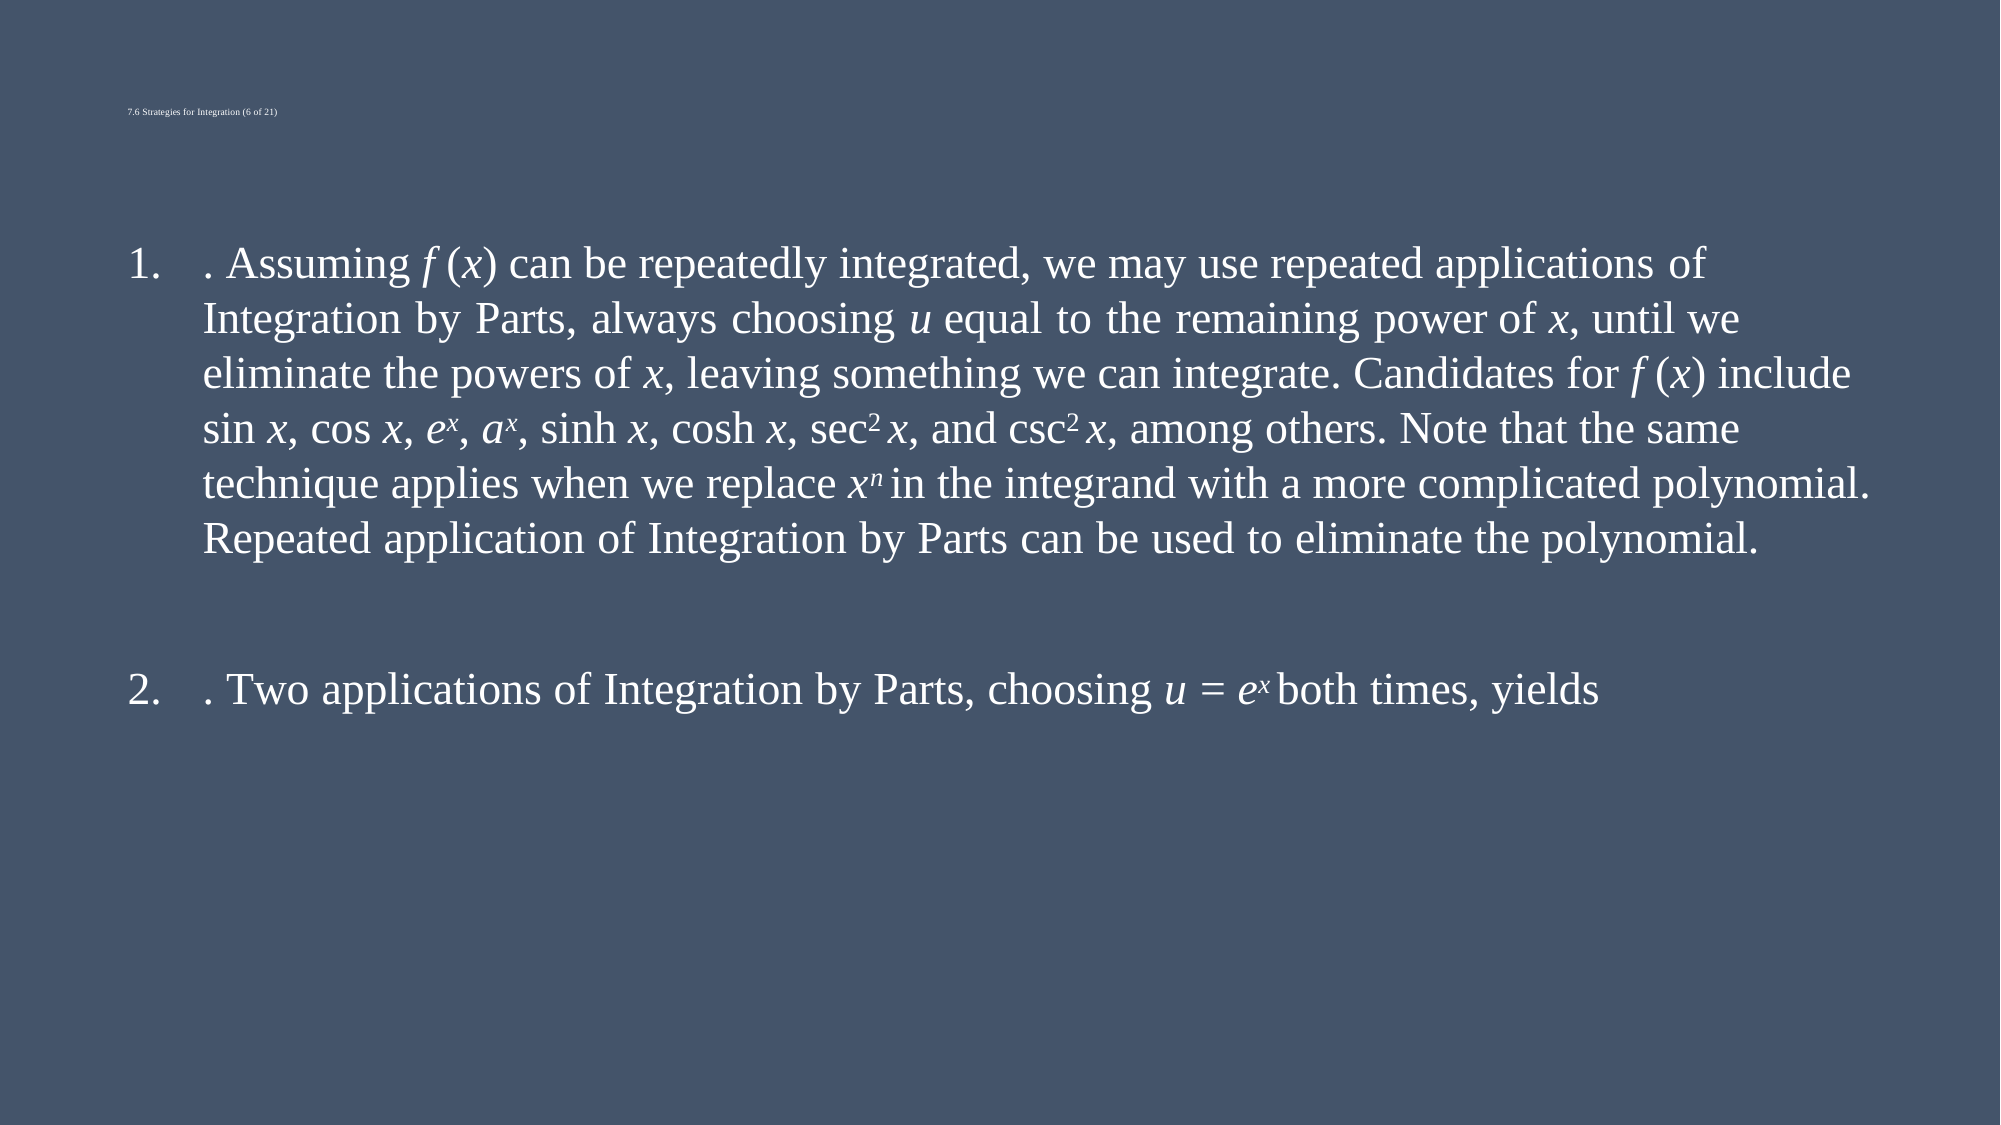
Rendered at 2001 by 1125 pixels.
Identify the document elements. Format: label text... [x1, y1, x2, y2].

title 7.6 Strategies for Integration (6 of 21) [112, 99, 1775, 203]
